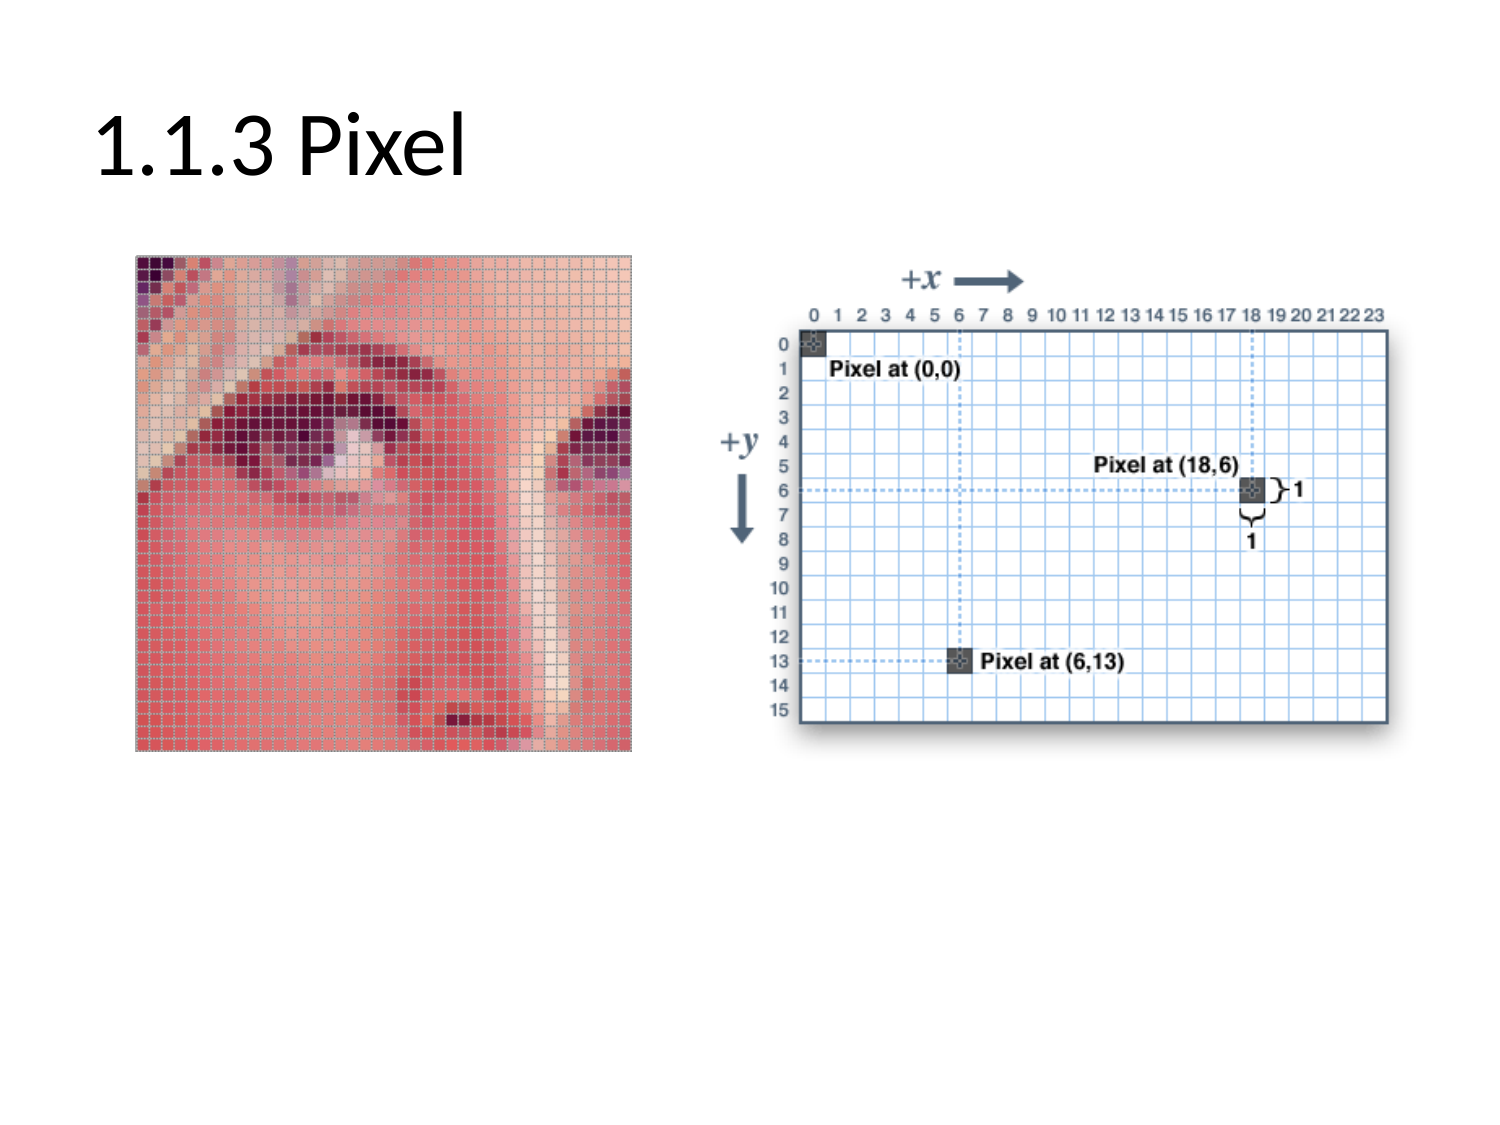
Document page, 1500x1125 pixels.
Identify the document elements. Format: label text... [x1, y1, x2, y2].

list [135, 255, 632, 752]
title 1.1.3 Pixel [75, 45, 1425, 233]
picture [678, 255, 1459, 776]
